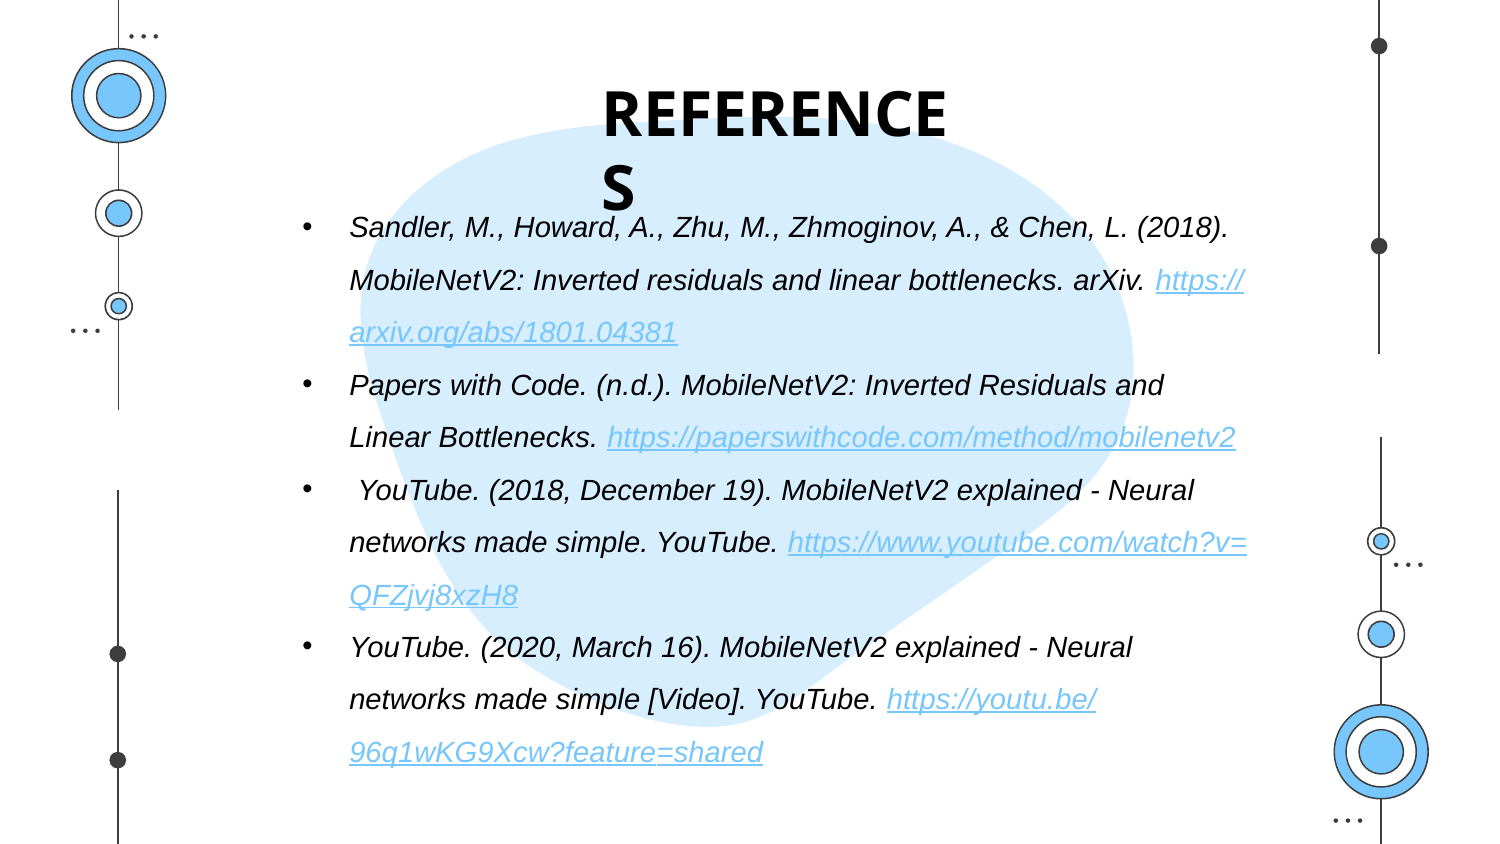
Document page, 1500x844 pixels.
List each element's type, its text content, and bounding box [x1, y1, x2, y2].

text_box REFERENCES [587, 66, 997, 183]
text_box Sandler, M., Howard, A., Zhu, M., Zhmoginov, A., & Chen, L. (2018). MobileNetV2: Inverted residuals and linear bottlenecks. arXiv. https://arxiv.org/abs/1801.04381 Papers with Code. (n.d.). MobileNetV2: Inverted Residuals and Linear Bottlenecks. https://paperswithcode.com/method/mobilenetv2 YouTube. (2018, December 19). MobileNetV2 explained - Neural networks made simple. YouTube. https://www.youtube.com/watch?v=QFZjvj8xzH8 YouTube. (2020, March 16). MobileNetV2 explained - Neural networks made simple [Video]. YouTube. https://youtu.be/96q1wKG9Xcw?feature=shared [287, 183, 1265, 811]
